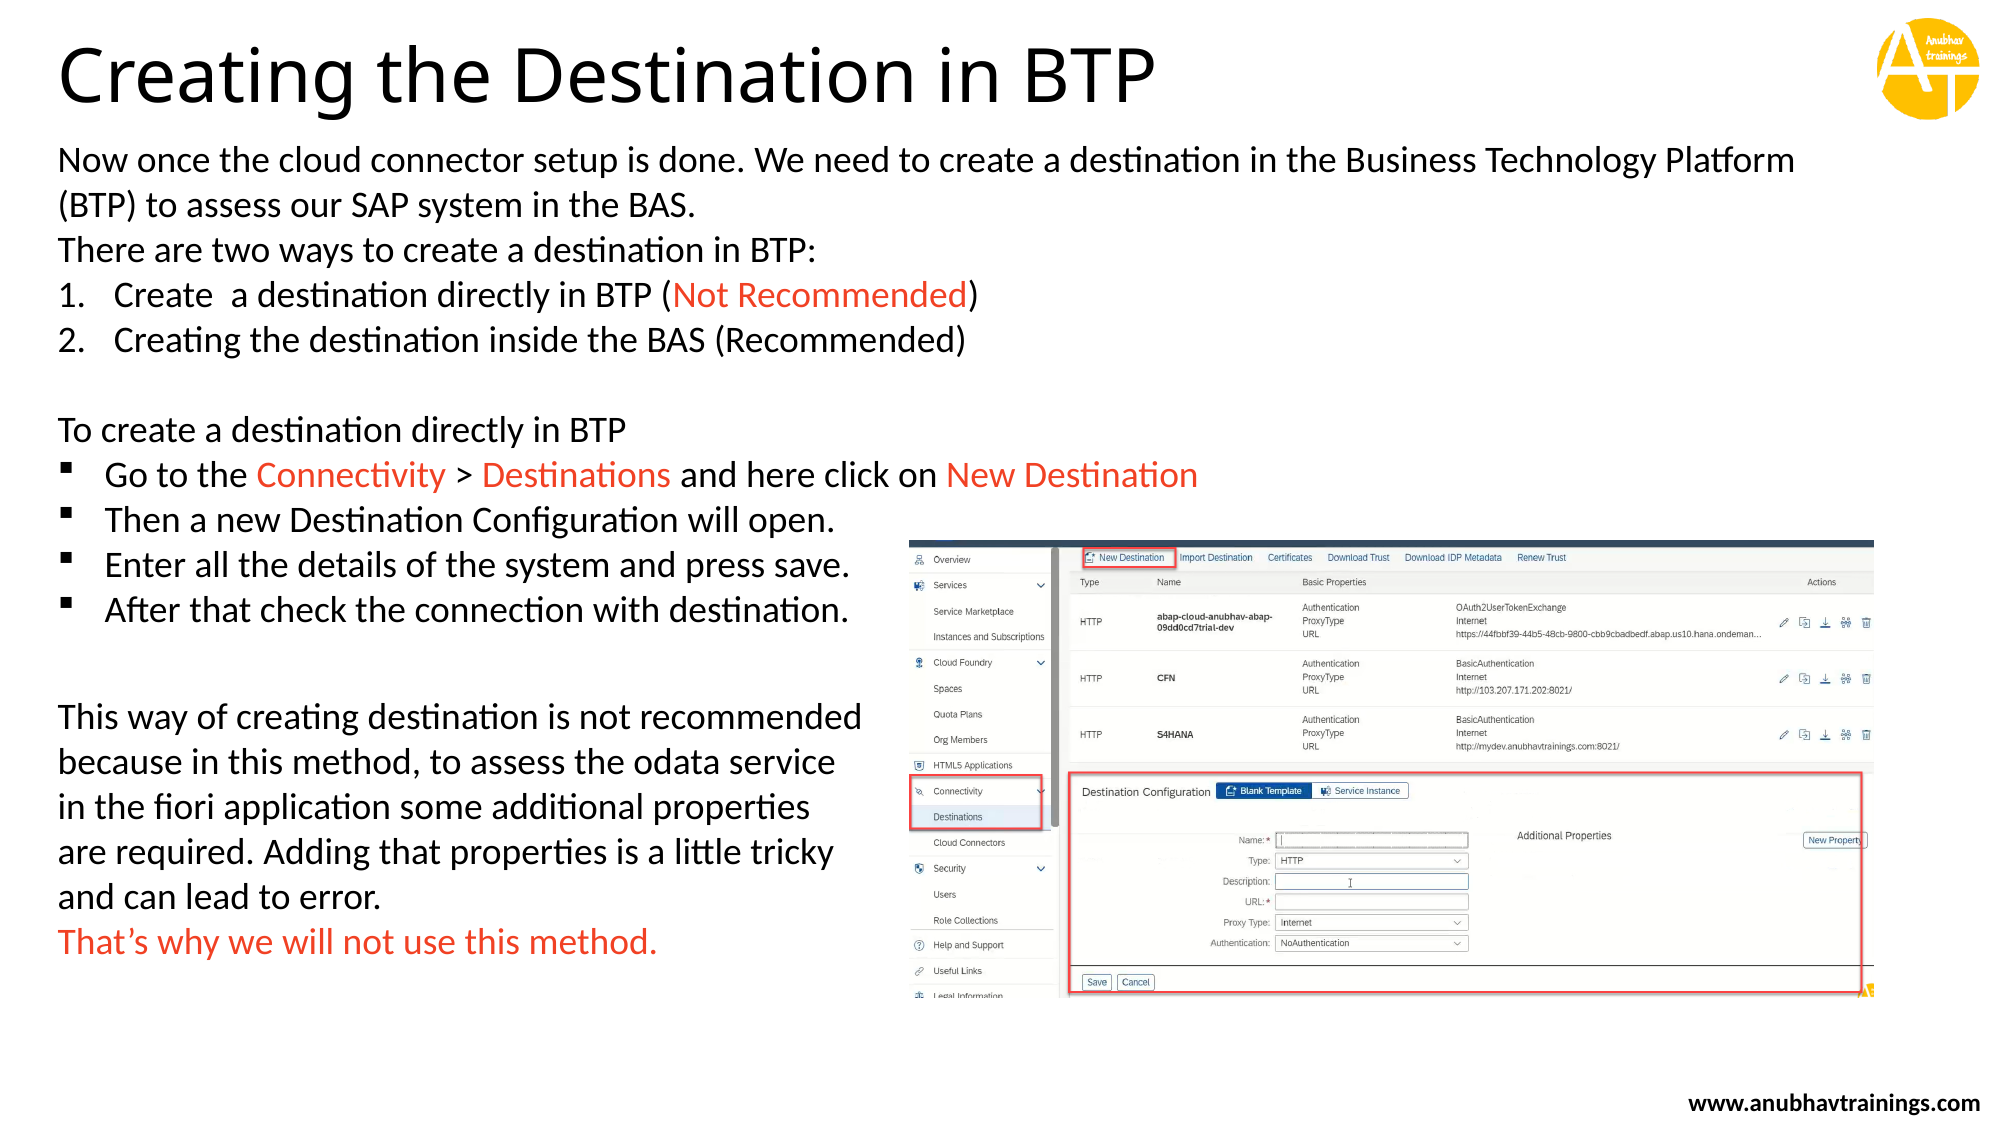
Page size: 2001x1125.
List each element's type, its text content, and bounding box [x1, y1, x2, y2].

footer www.anubhavtrainings.com [1669, 1089, 2000, 1114]
text_box This way of creating destination is not recommended because in this method, to assess the odata service in the fiori application some additional properties are required. Adding that properties is a little tricky and can lead to error. That’s why we will not use this method. [42, 684, 881, 970]
text_box Now once the cloud connector setup is done. We need to create a destination in the Business Technology Platform (BTP) to assess our SAP system in the BAS. There are two ways to create a destination in BTP: Create a destination directly in BTP (Not Recommended) Creating the destination inside the BAS (Recommended) To create a destination directly in BTP Go to the Connectivity > Destinations and here click on New Destination Then a new Destination Configuration will open. Enter all the details of the system and press save. After that check the connection with destination. [42, 127, 1874, 638]
text_box Creating the Destination in BTP [42, 30, 1866, 127]
picture [1866, 11, 1985, 128]
picture [909, 540, 1874, 998]
